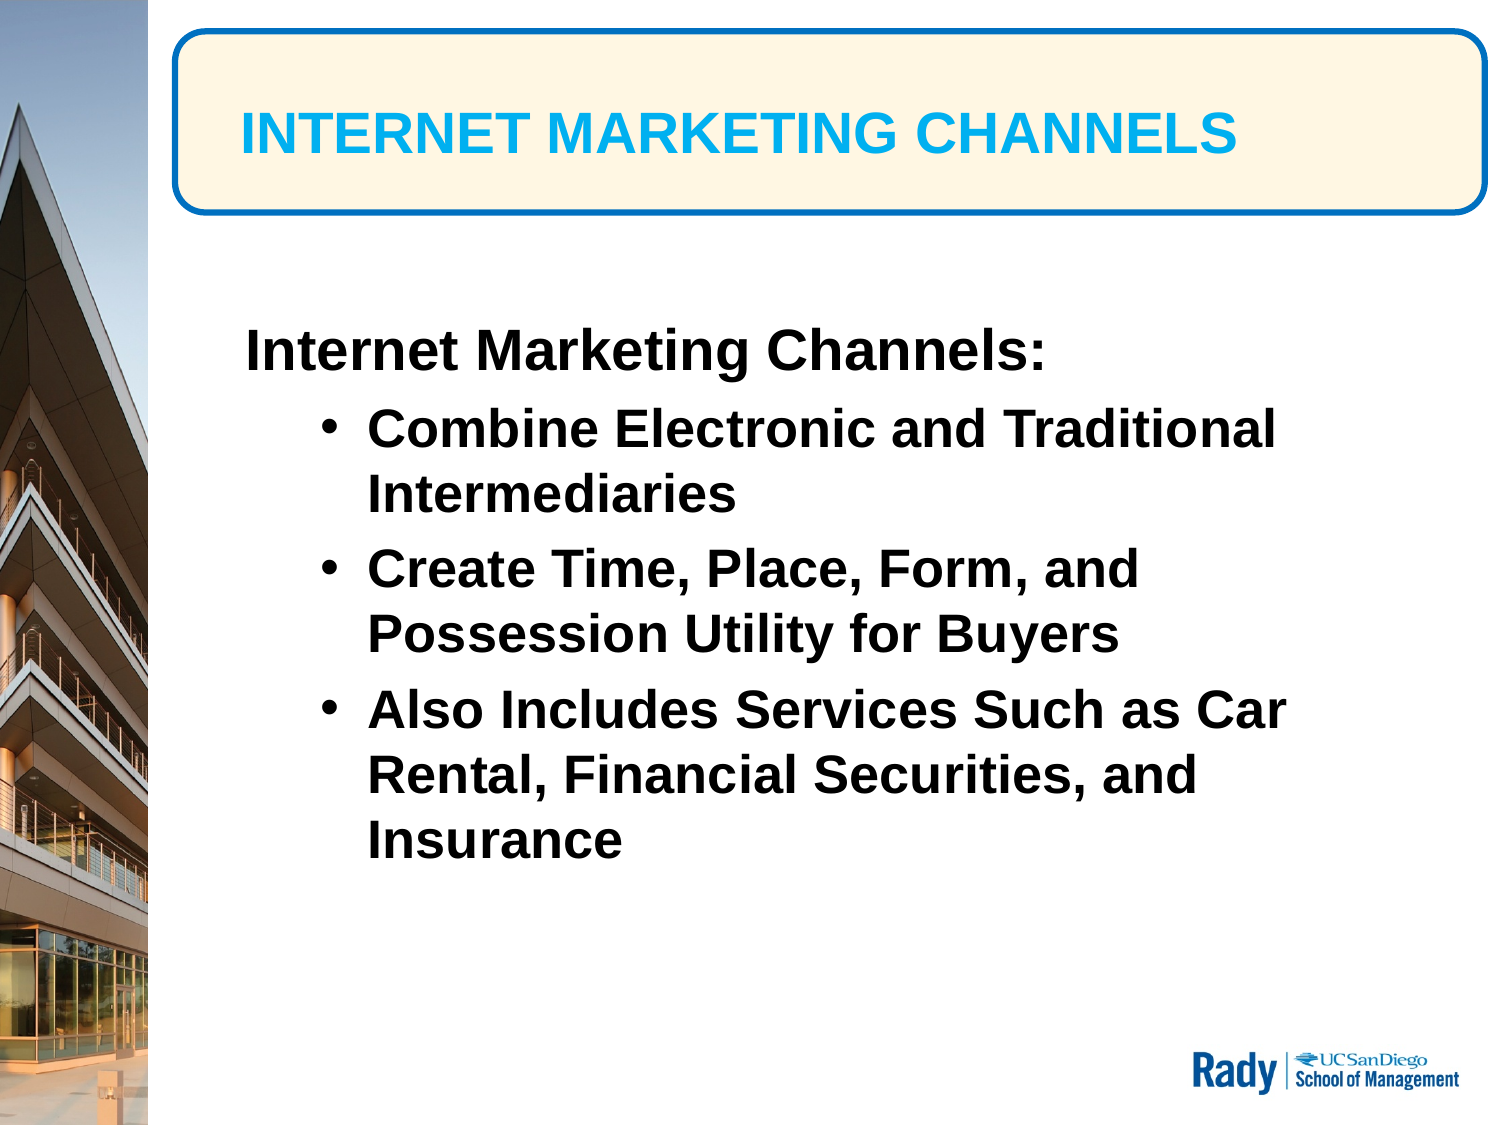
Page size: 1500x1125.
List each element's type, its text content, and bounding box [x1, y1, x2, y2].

title INTERNET MARKETING CHANNELS [224, 98, 1426, 233]
list Internet Marketing Channels: Combine Electronic and Traditional Intermediaries Create Time, Place, Form, and Possession Utility for Buyers Also Includes Services Such as Car Rental, Financial Securities, and Insurance [230, 304, 1452, 797]
picture [0, 0, 148, 1125]
text_box [174, 31, 1485, 213]
picture [1187, 1044, 1463, 1101]
